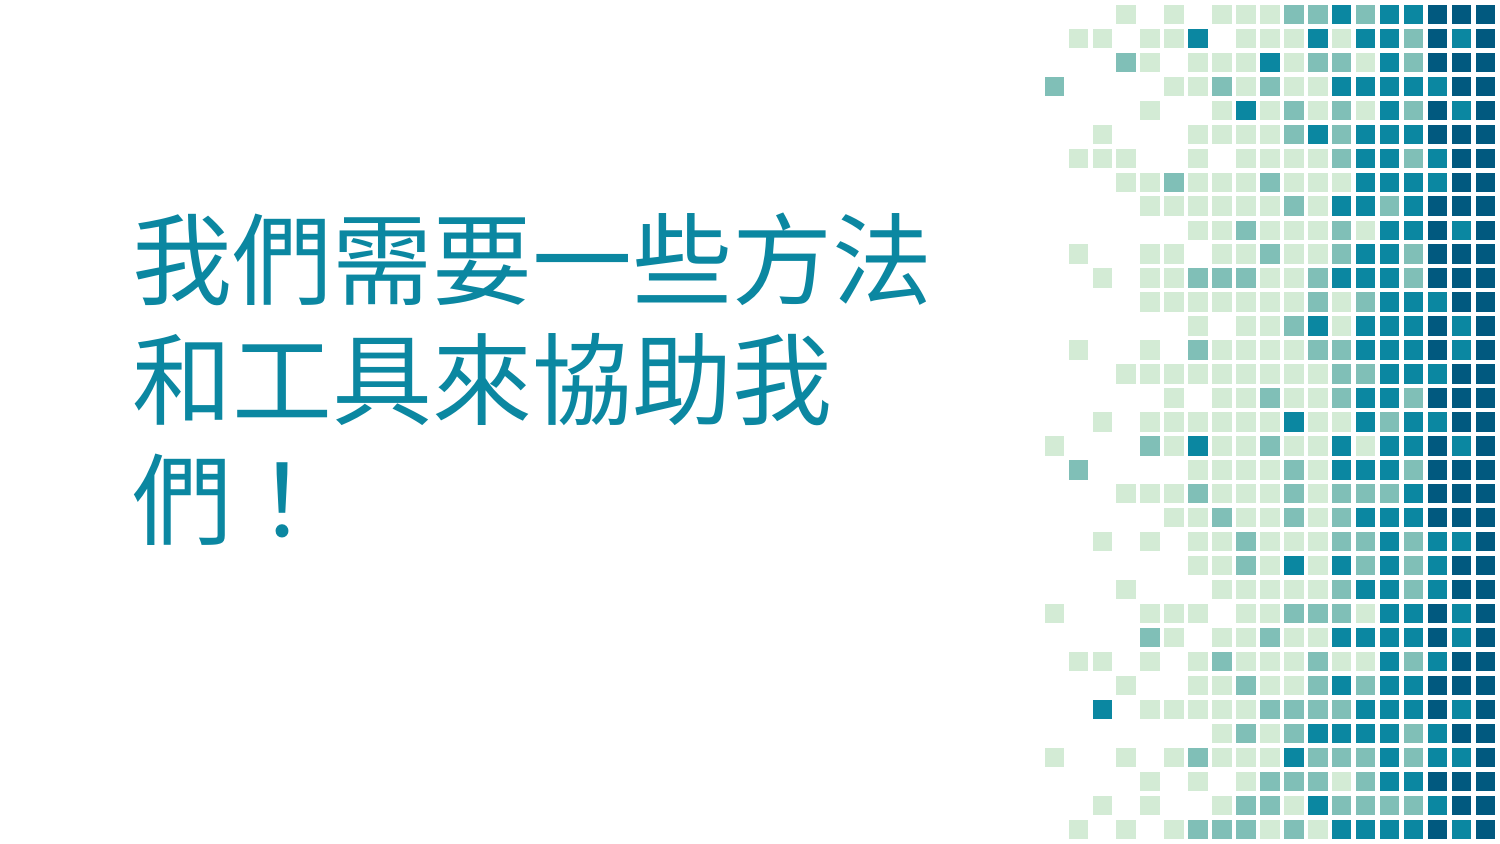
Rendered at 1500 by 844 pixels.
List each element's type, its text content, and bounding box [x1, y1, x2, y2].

title 我們需要一些方法和工具來協助我們！ [117, 382, 982, 573]
